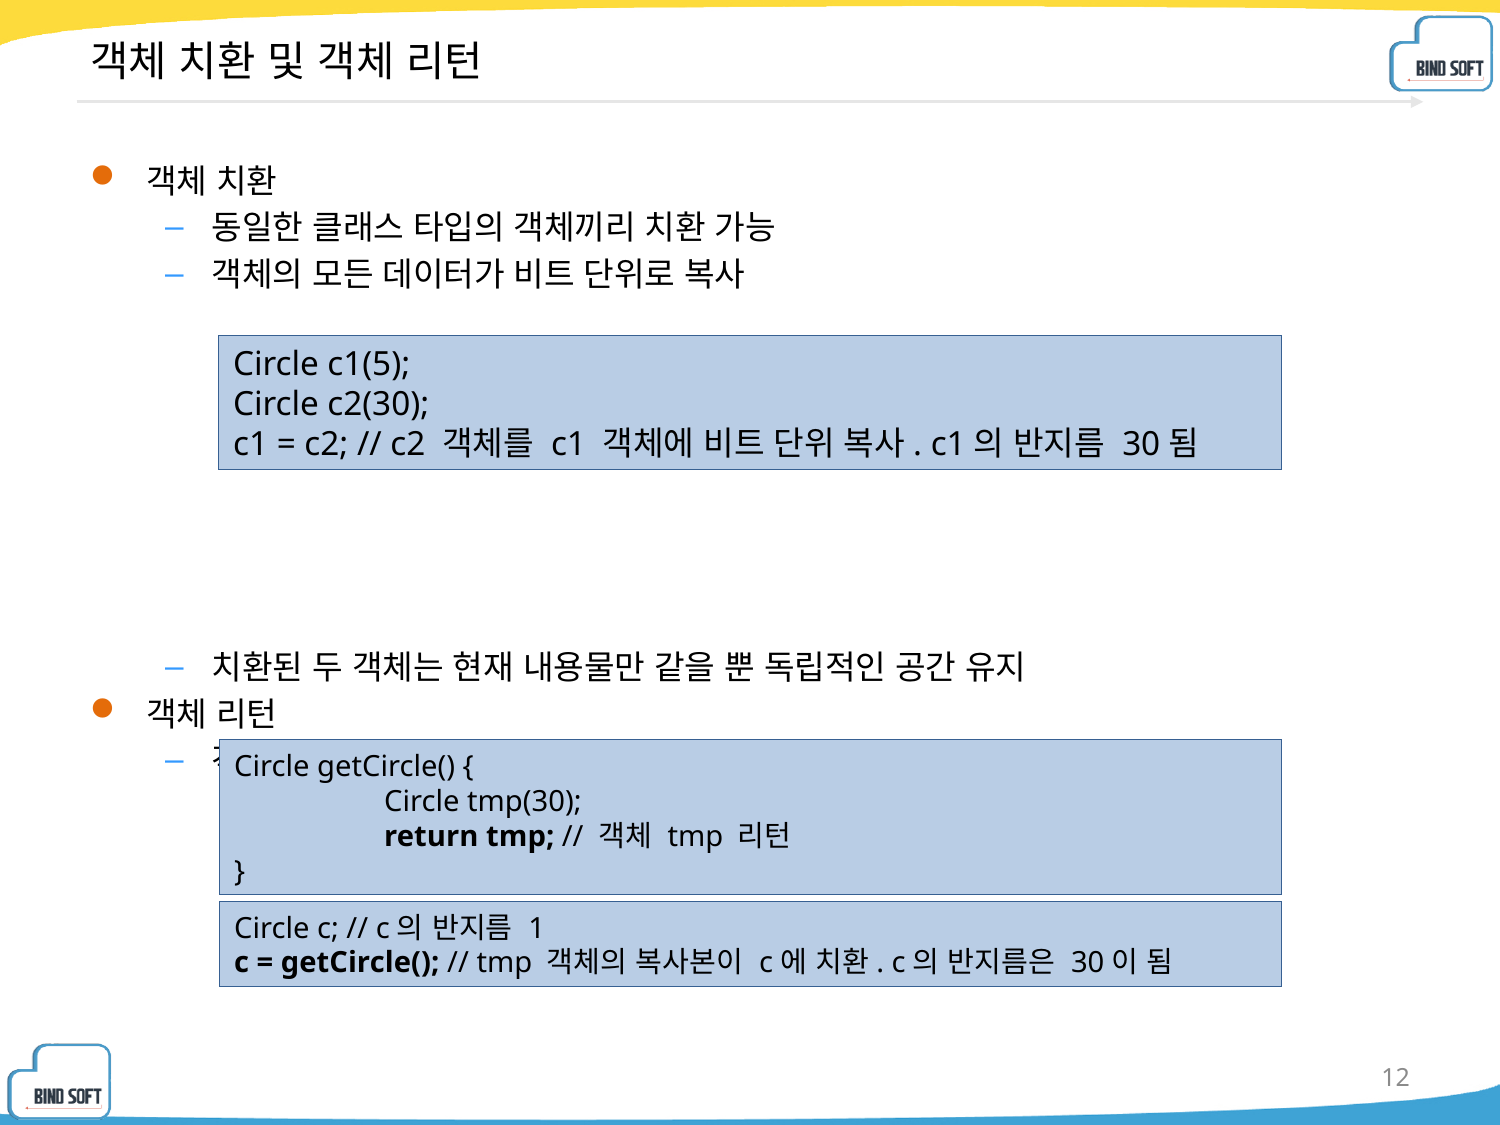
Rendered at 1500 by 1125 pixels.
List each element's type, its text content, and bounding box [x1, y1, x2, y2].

title 객체 치환 및 객체 리턴 [75, 11, 1425, 108]
slide_number 12 [1074, 1055, 1425, 1103]
picture [0, 1003, 1500, 1125]
text_box Circle getCircle() { Circle tmp(30); return tmp; // 객체 tmp 리턴 } [219, 739, 1282, 895]
text_box Circle c; // c의 반지름 1 c = getCircle(); // tmp 객체의 복사본이 c에 치환. c의 반지름은 30이 됨 [219, 901, 1282, 987]
text_box Circle c1(5); Circle c2(30); c1 = c2; // c2 객체를 c1 객체에 비트 단위 복사. c1의 반지름 30됨 [218, 335, 1282, 470]
list 객체 치환 동일한 클래스 타입의 객체끼리 치환 가능 객체의 모든 데이터가 비트 단위로 복사 치환된 두 객체는 현재 내용물만 같을 뿐 독립적인 공간 유지 객체 리턴 객체의 복사본 리턴 [75, 152, 1425, 1055]
picture [0, 0, 1500, 96]
